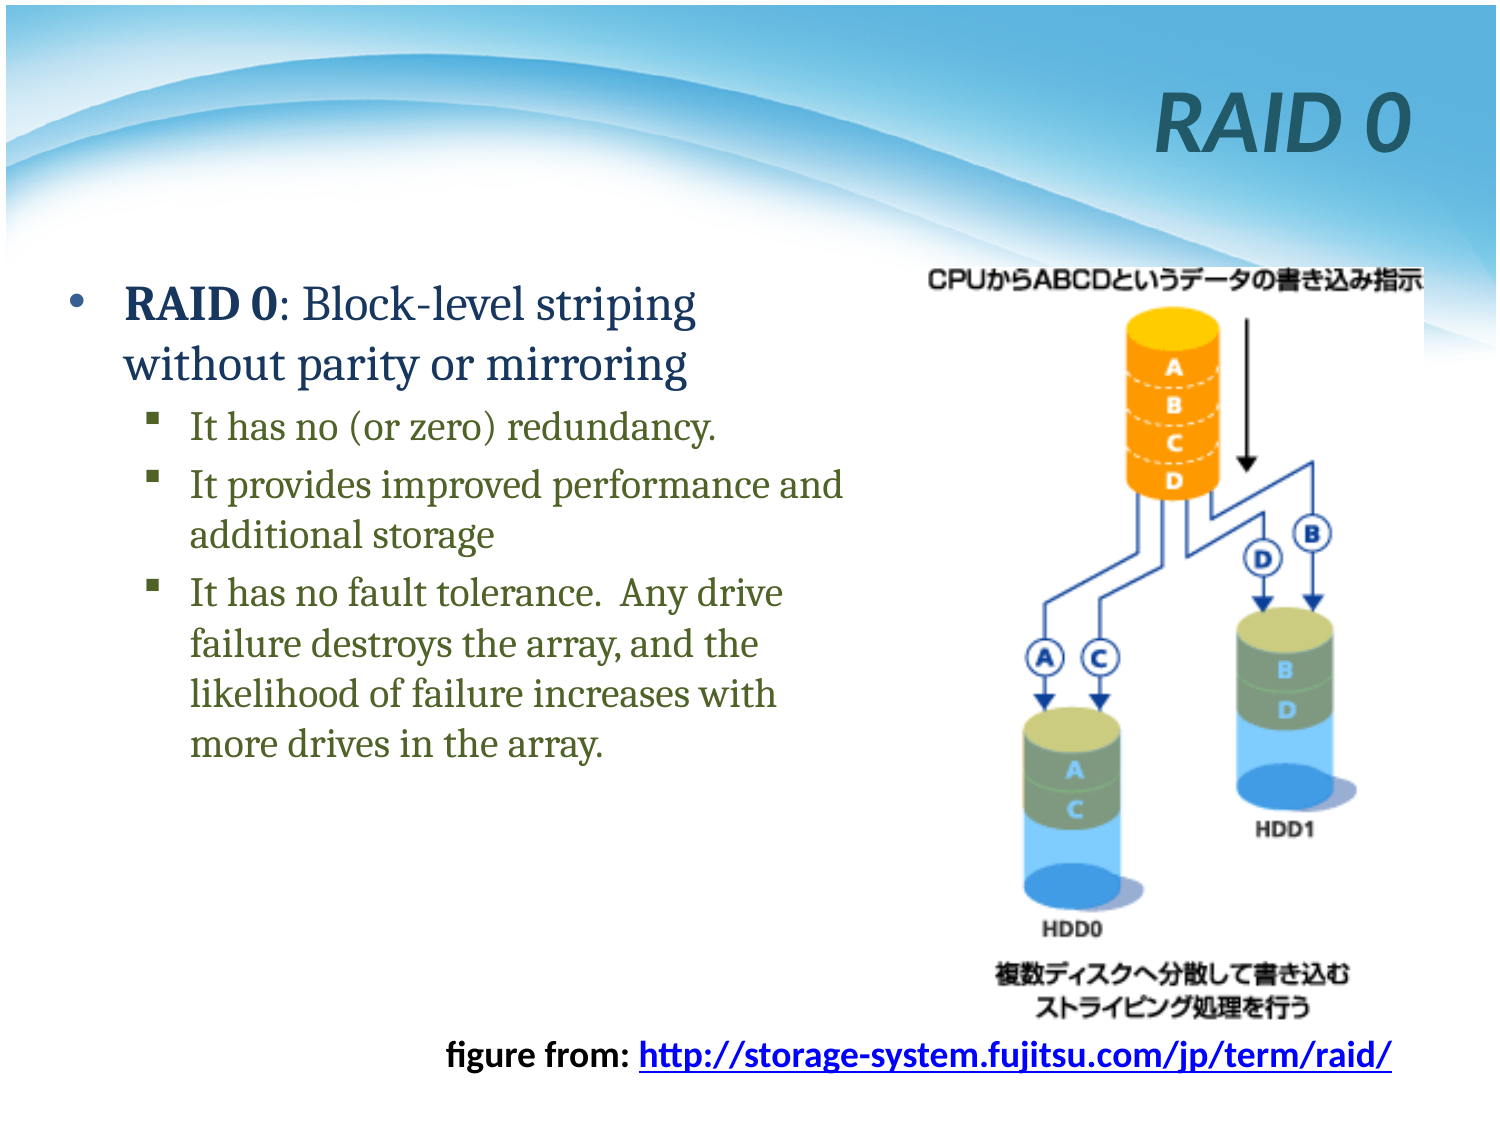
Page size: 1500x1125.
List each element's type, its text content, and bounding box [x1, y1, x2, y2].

list RAID 0: Block-level striping without parity or mirroring It has no (or zero) redundancy. It provides improved performance and additional storage It has no fault tolerance. Any drive failure destroys the array, and the likelihood of failure increases with more drives in the array. [53, 262, 880, 799]
picture [0, 0, 1500, 1125]
title RAID 0 [75, 45, 1425, 188]
text_box figure from: http://storage-system.fujitsu.com/jp/term/raid/ [430, 1023, 1424, 1083]
